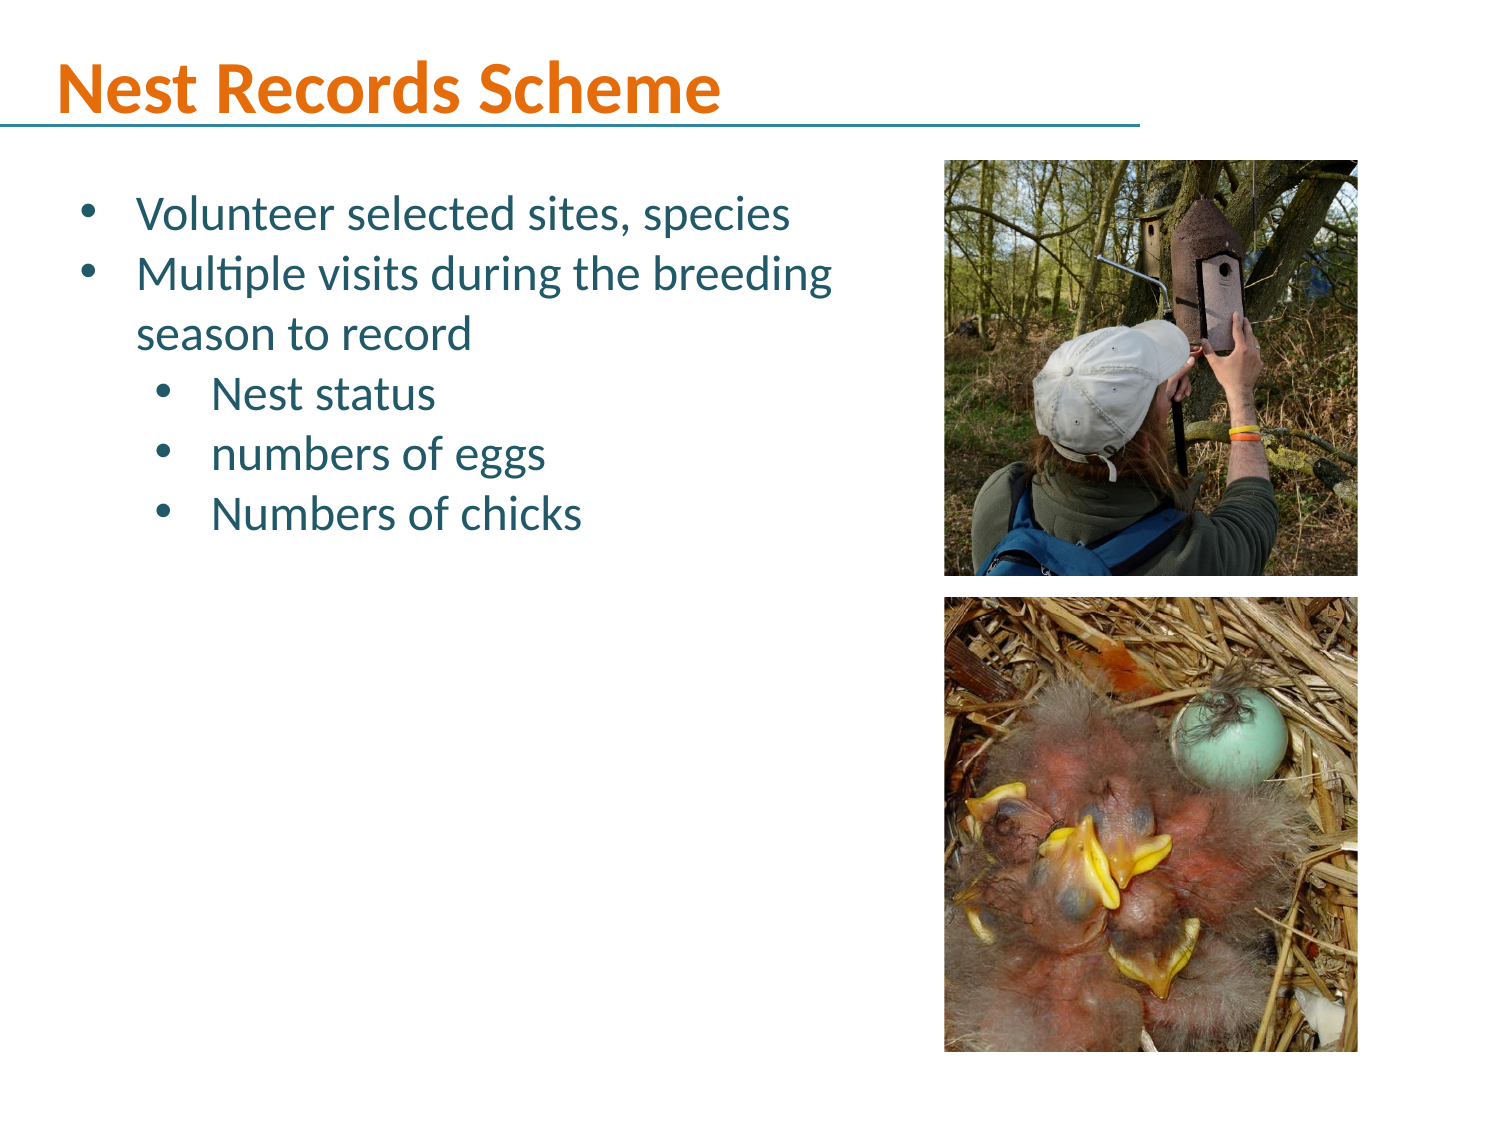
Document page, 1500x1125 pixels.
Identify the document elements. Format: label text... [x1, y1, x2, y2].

picture [944, 160, 1358, 576]
text_box Volunteer selected sites, species Multiple visits during the breeding season to record Nest status numbers of eggs Numbers of chicks [63, 171, 899, 549]
text_box Nest Records Scheme [41, 30, 1282, 136]
picture [944, 597, 1358, 1052]
